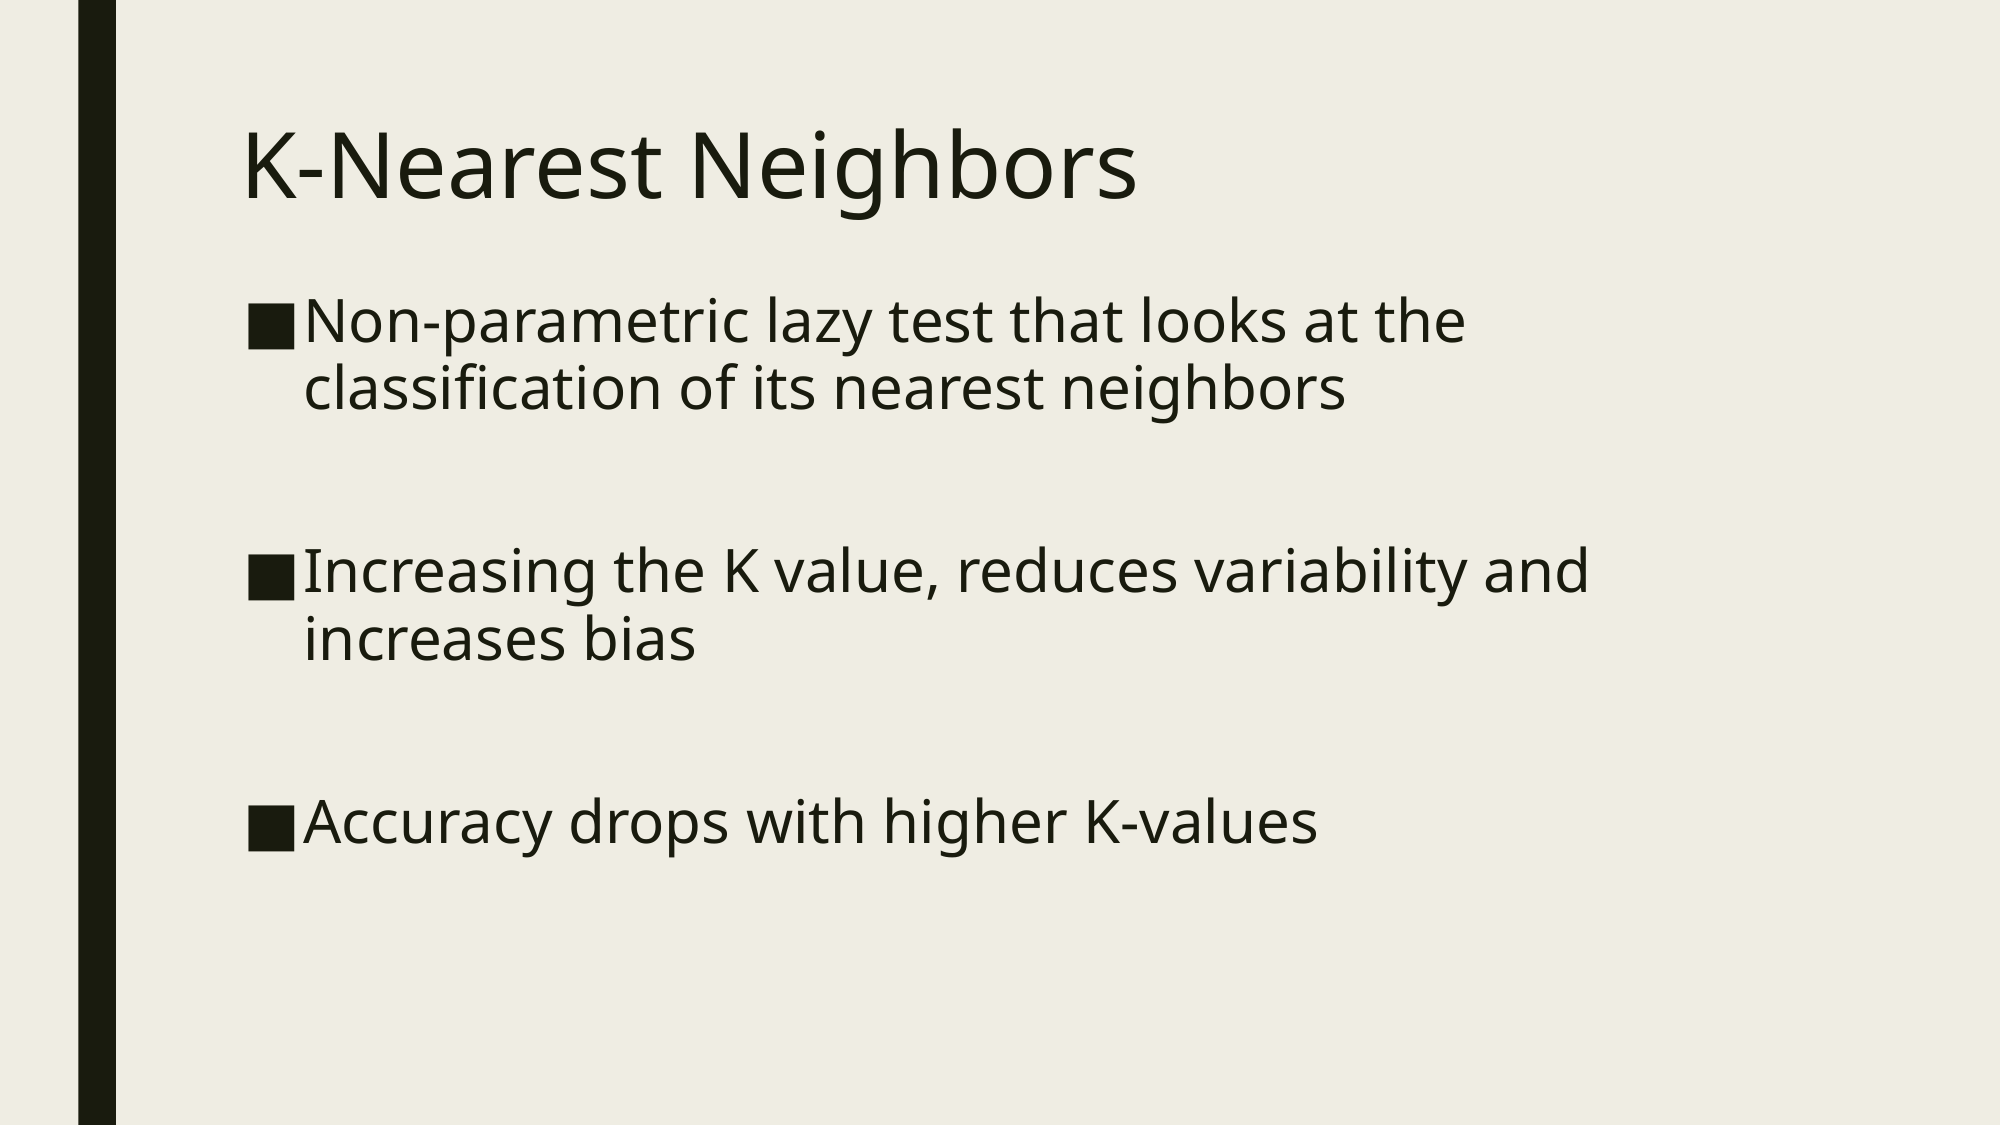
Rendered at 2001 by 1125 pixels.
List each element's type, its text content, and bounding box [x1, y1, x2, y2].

list Non-parametric lazy test that looks at the classification of its nearest neighbors Increasing the K value, reduces variability and increases bias Accuracy drops with higher K-values [228, 280, 1804, 868]
title K-Nearest Neighbors [225, 112, 1800, 256]
